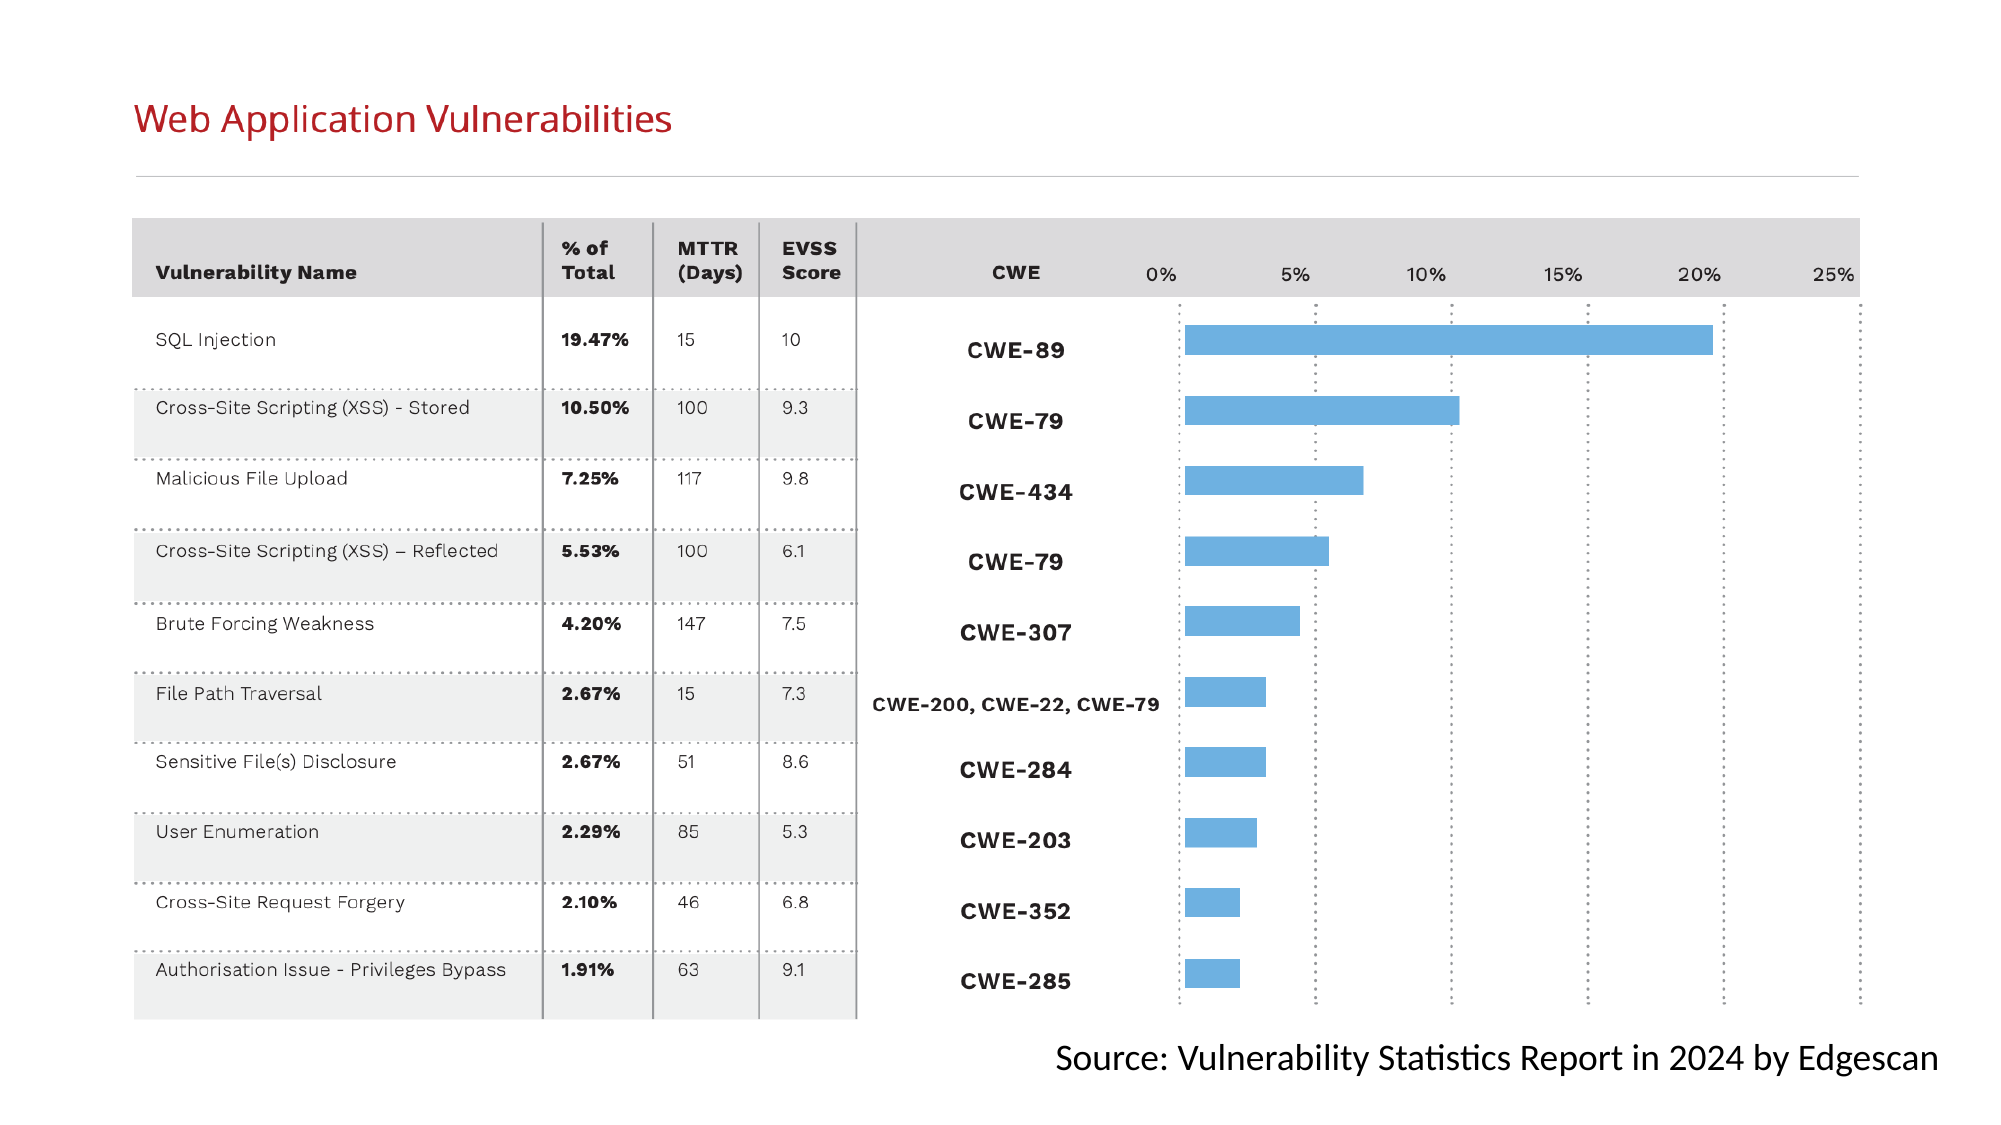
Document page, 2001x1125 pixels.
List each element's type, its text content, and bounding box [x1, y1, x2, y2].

text_box Source: Vulnerability Statistics Report in 2024 by Edgescan [1040, 1025, 1955, 1086]
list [129, 105, 1871, 1020]
